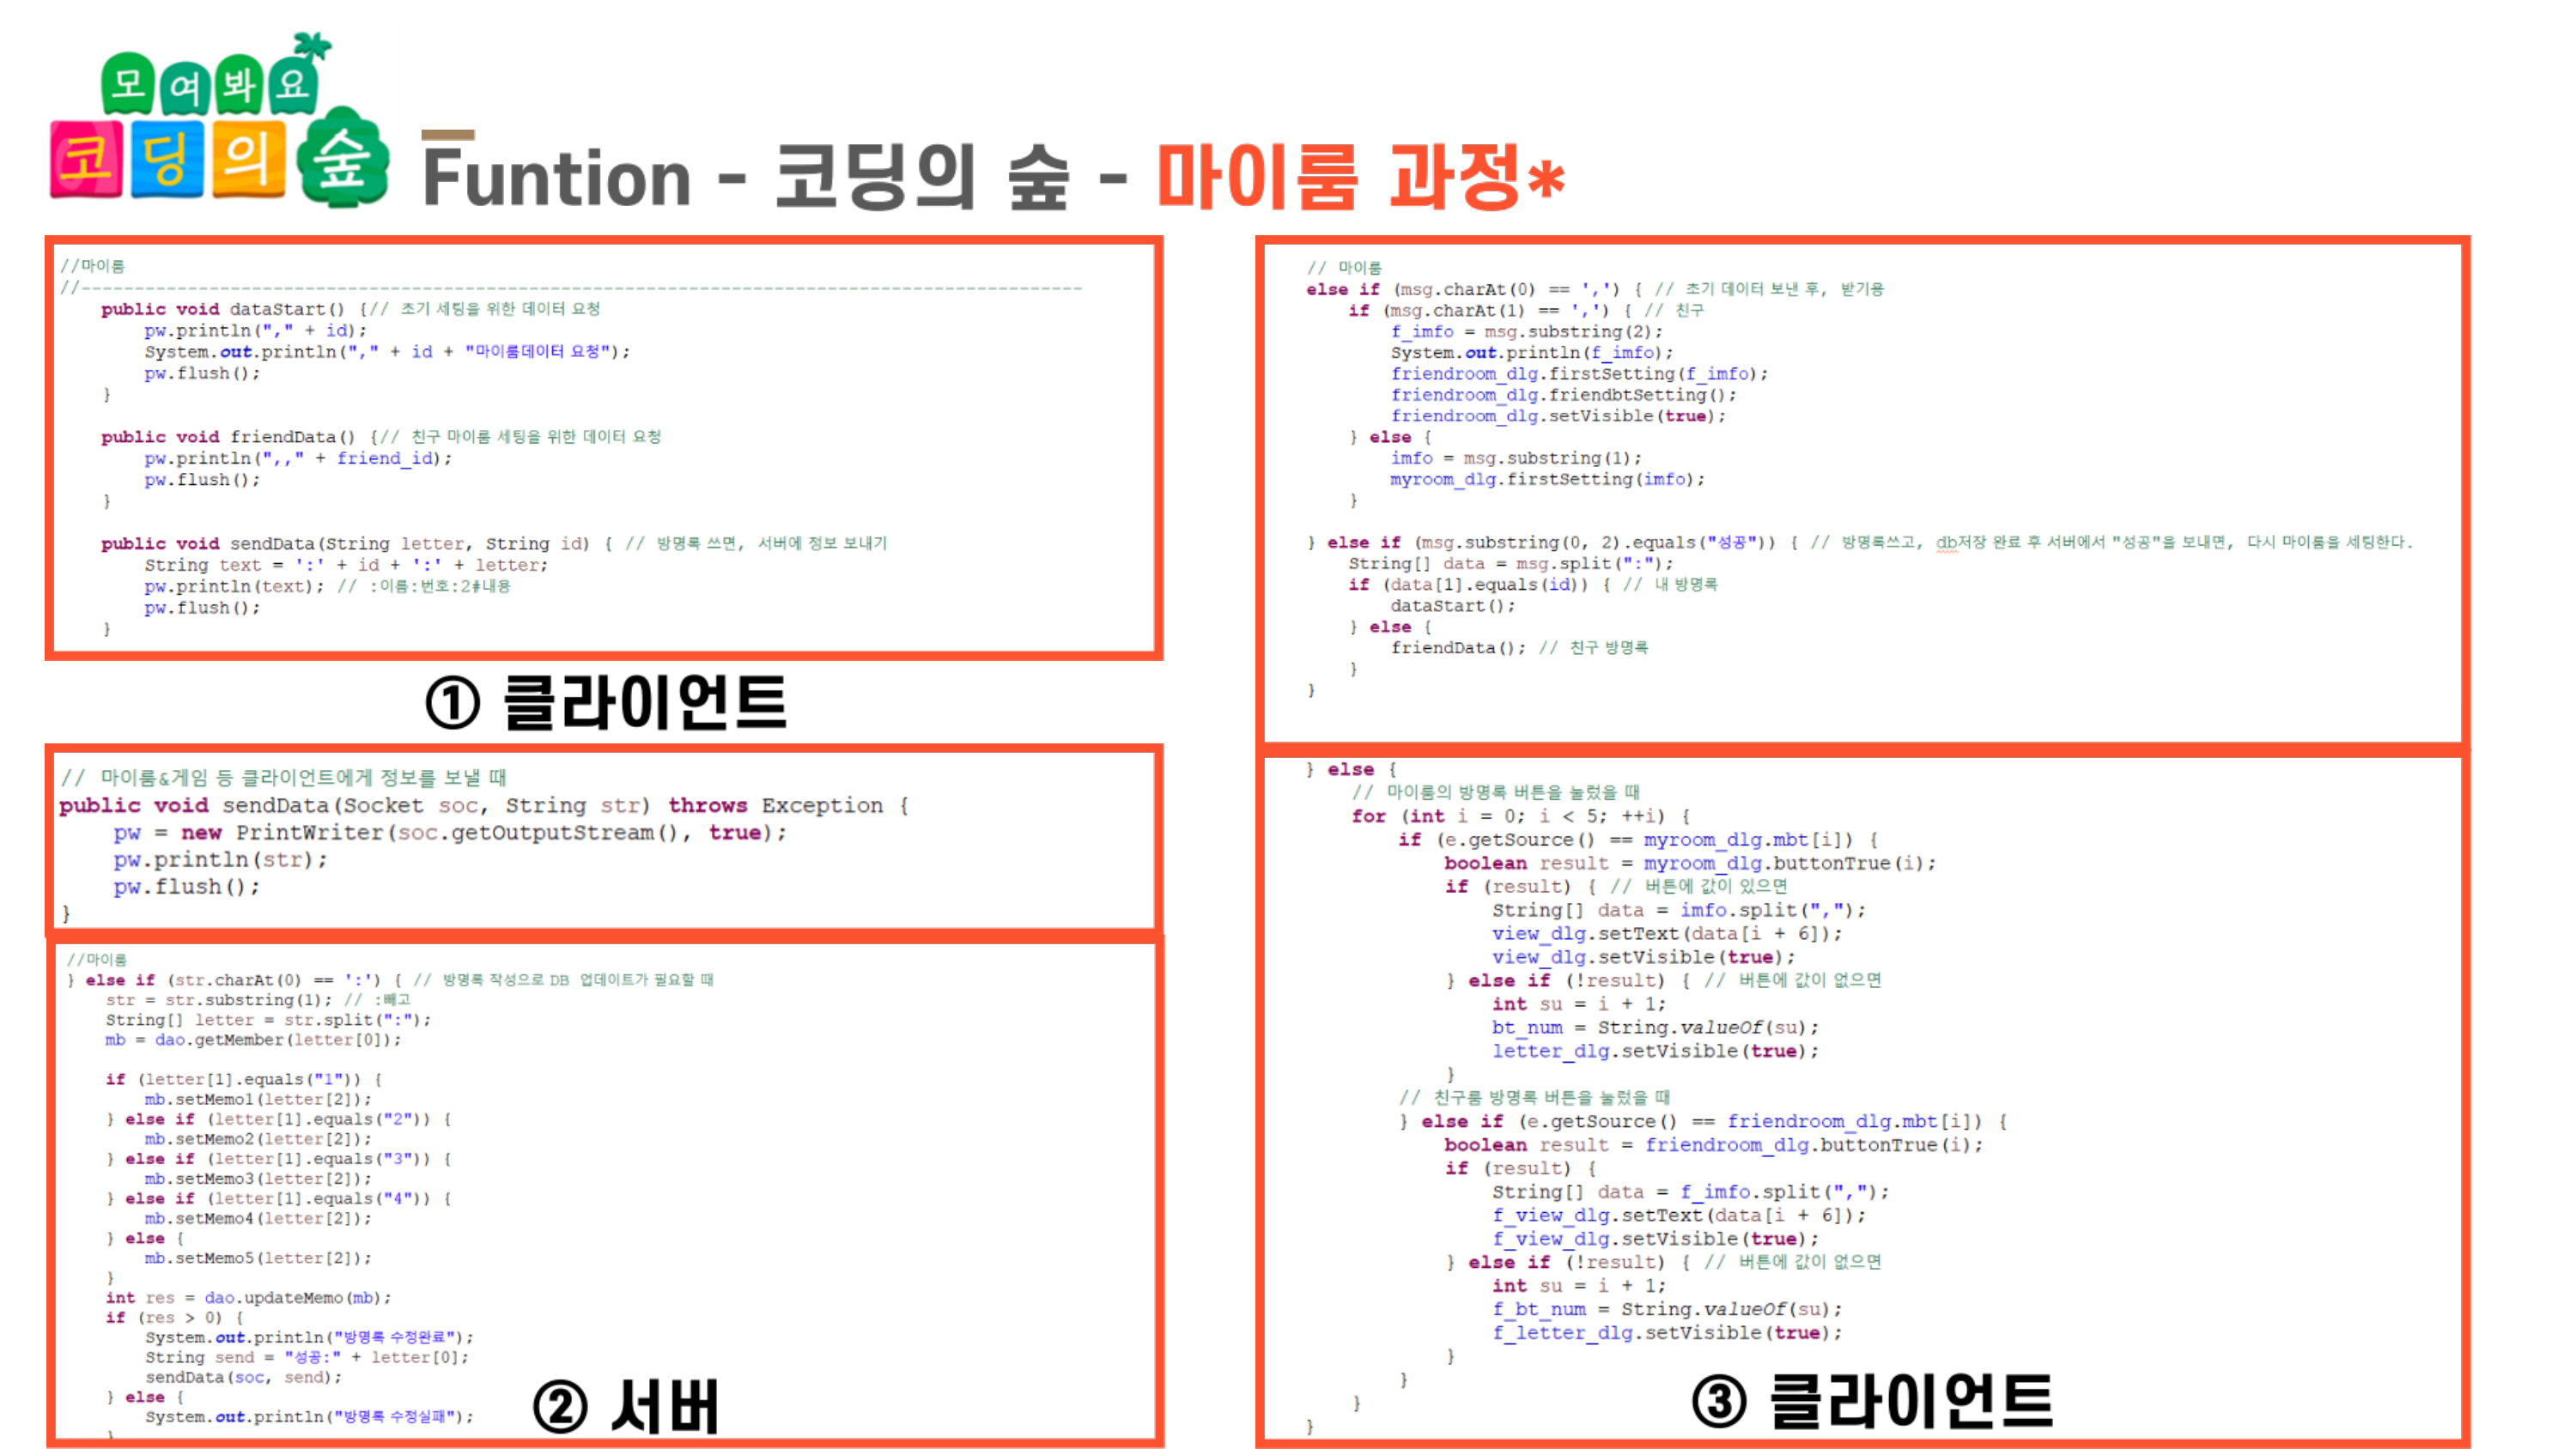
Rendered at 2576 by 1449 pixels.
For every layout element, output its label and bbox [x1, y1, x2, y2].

text_box [46, 935, 1165, 1449]
text_box [58, 249, 1091, 643]
picture [1572, 1350, 2087, 1449]
picture [410, 117, 1608, 246]
text_box [819, 252, 1164, 662]
text_box [1255, 235, 2472, 753]
text_box [1255, 759, 2472, 1449]
text_box [422, 130, 476, 141]
text_box [38, 21, 401, 215]
text_box [45, 235, 406, 662]
text_box [45, 743, 1164, 936]
text_box [1297, 255, 2461, 703]
picture [306, 652, 821, 743]
